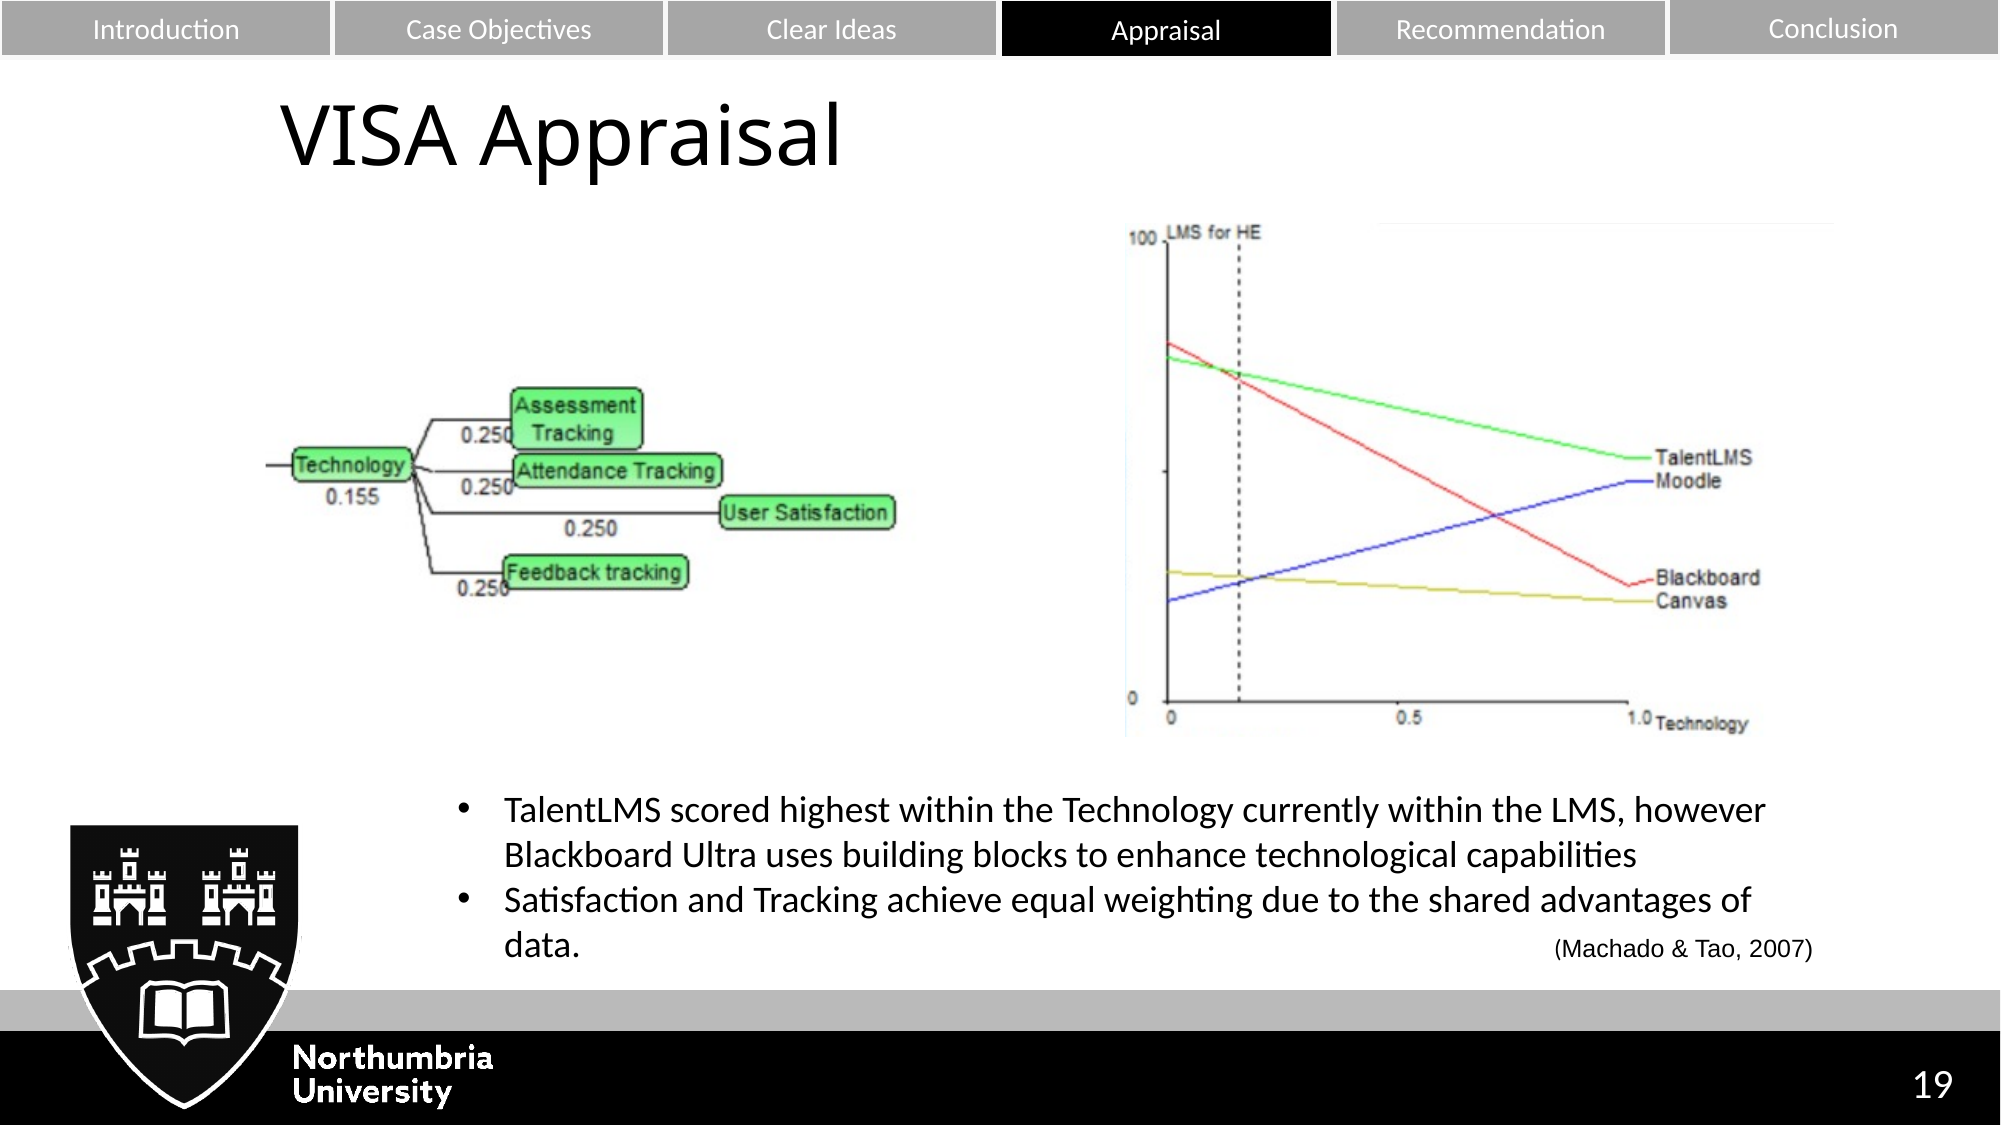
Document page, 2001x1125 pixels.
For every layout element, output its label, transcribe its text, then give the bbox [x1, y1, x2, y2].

text_box Clear Ideas [664, 0, 999, 58]
text_box Case Objectives [332, 0, 664, 58]
text_box Conclusion [1666, 0, 2000, 58]
picture [66, 821, 493, 1112]
picture [1125, 223, 1834, 737]
text_box Introduction [0, 0, 332, 58]
text_box VISA Appraisal [265, 75, 1715, 190]
slide_number 19 [1518, 1052, 1969, 1112]
text_box Recommendation [1334, 0, 1666, 58]
text_box Appraisal [999, 0, 1334, 59]
text_box TalentLMS scored highest within the Technology currently within the LMS, however Blackboard Ultra uses building blocks to enhance technological capabilities Satisfaction and Tracking achieve equal weighting due to the shared advantages of data. (Machado & Tao, 2007) [442, 777, 1834, 1018]
picture [265, 372, 931, 622]
